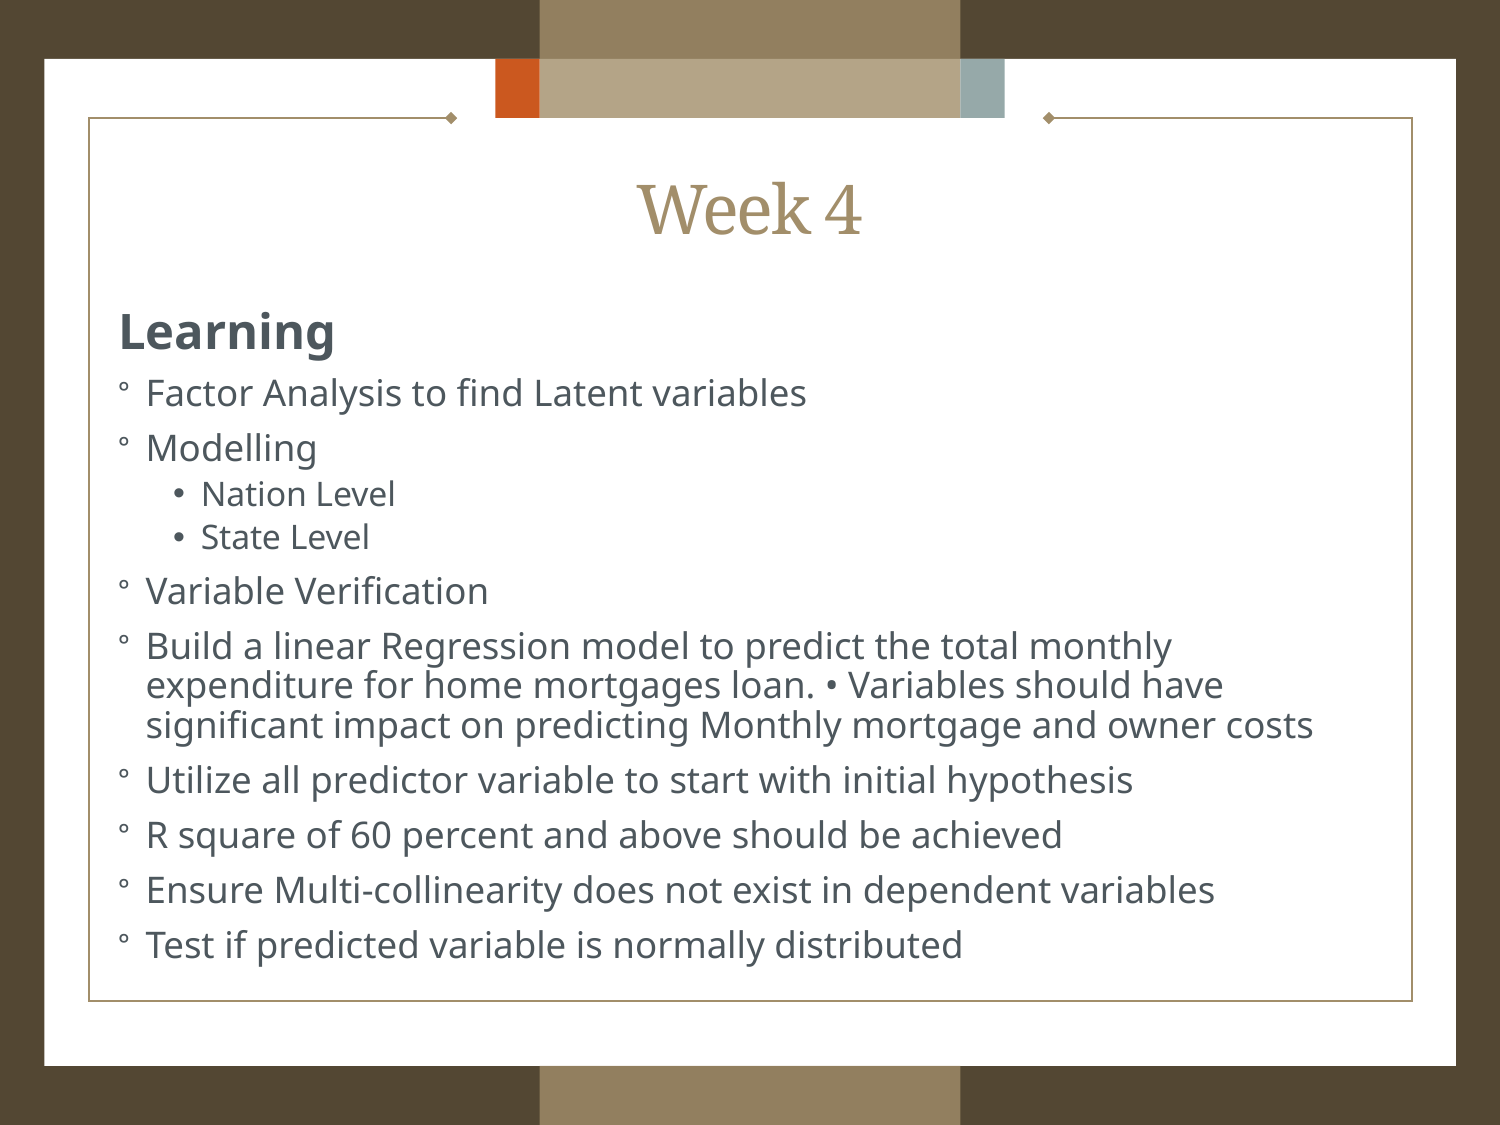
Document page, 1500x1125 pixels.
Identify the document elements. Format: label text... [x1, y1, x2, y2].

title Week 4 [103, 146, 1397, 278]
list Learning Factor Analysis to find Latent variables Modelling Nation Level State Level Variable Verification Build a linear Regression model to predict the total monthly expenditure for home mortgages loan. • Variables should have significant impact on predicting Monthly mortgage and owner costs Utilize all predictor variable to start with initial hypothesis R square of 60 percent and above should be achieved Ensure Multi-collinearity does not exist in dependent variables Test if predicted variable is normally distributed [103, 299, 1397, 979]
